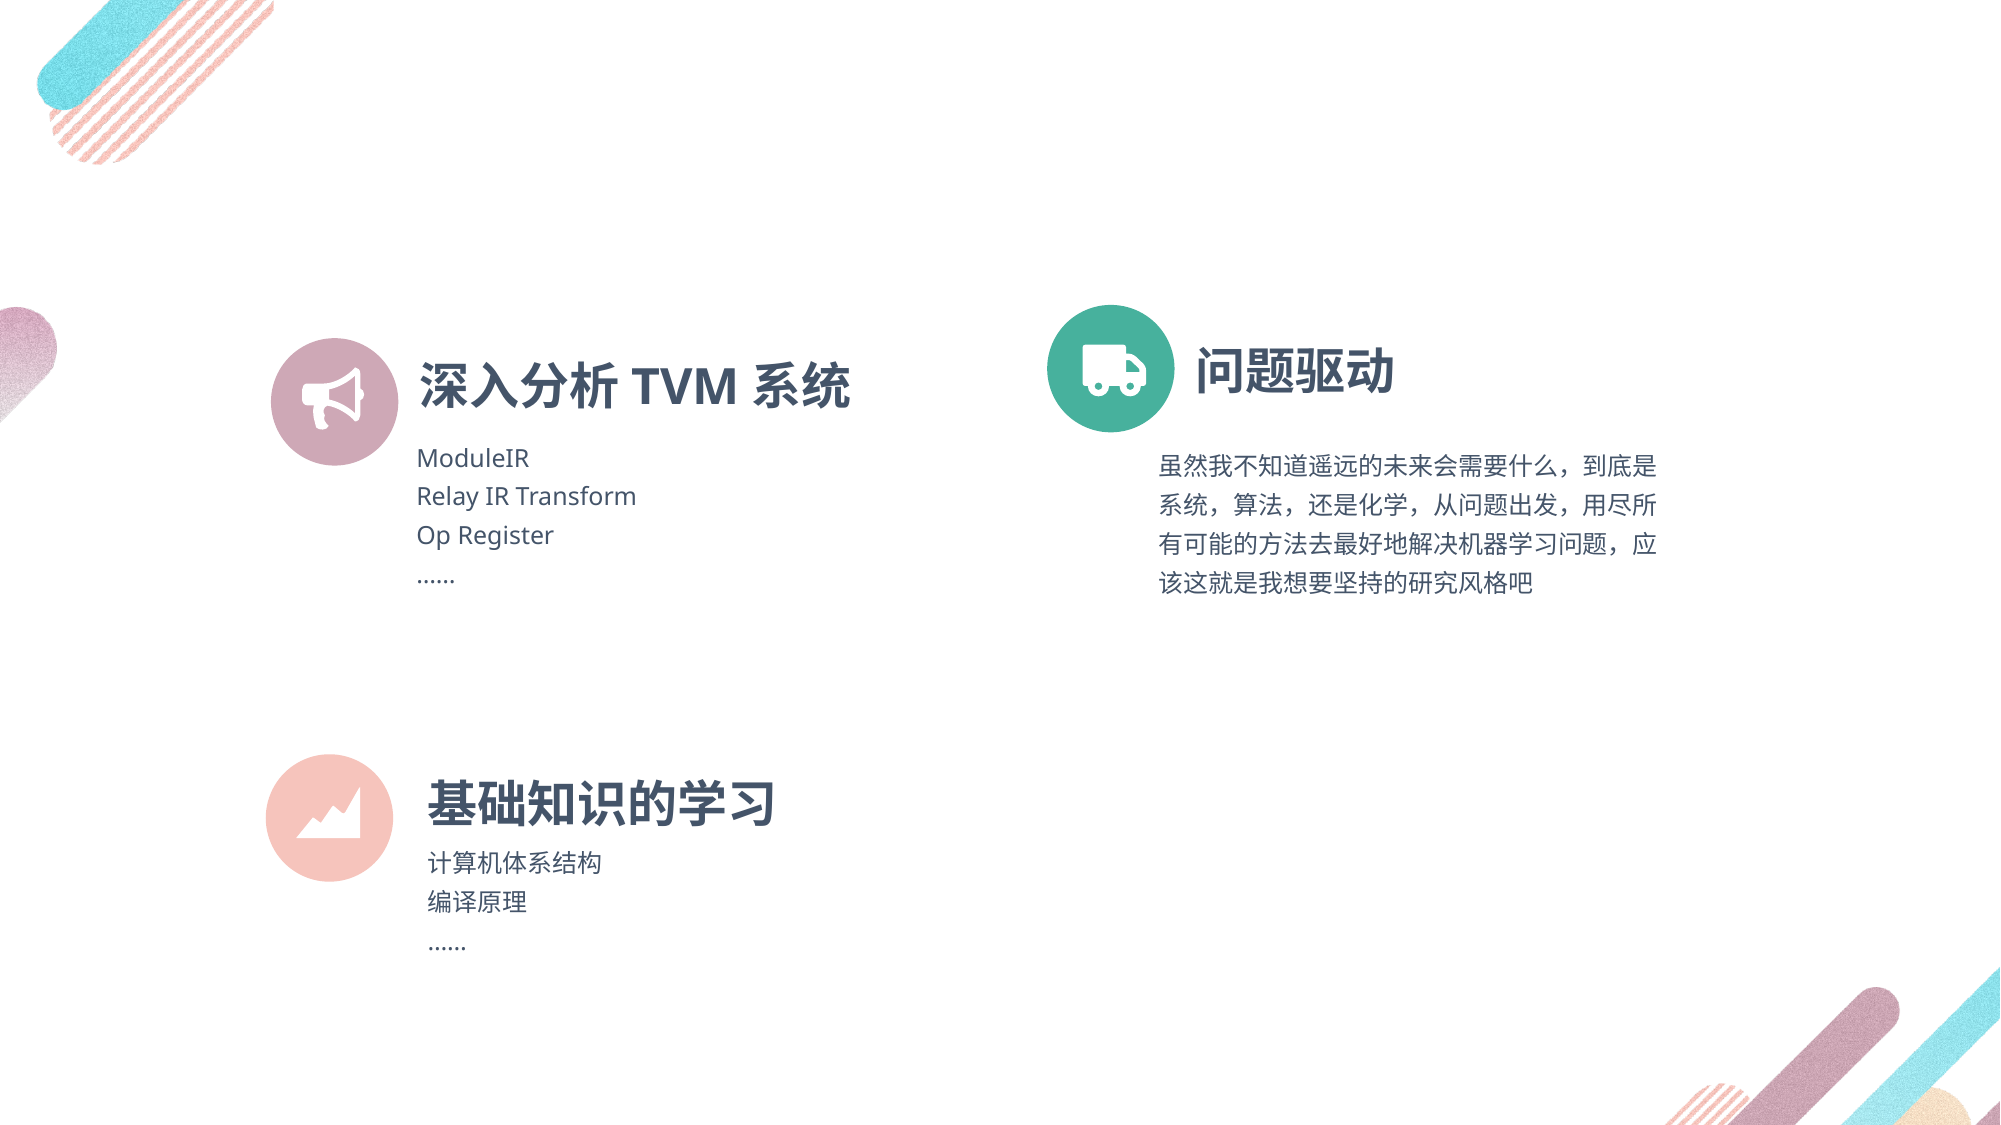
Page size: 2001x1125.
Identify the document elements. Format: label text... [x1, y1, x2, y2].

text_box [270, 338, 399, 466]
text_box 问题驱动 [1177, 330, 1449, 409]
picture [0, 0, 274, 437]
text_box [1047, 304, 1175, 433]
picture [1502, 872, 2000, 1125]
text_box 虽然我不知道遥远的未来会需要什么，到底是系统，算法，还是化学，从问题出发，用尽所有可能的方法去最好地解决机器学习问题，应该这就是我想要坚持的研究风格吧 [1140, 432, 1684, 606]
text_box 计算机体系结构 编译原理 …… [409, 829, 953, 964]
text_box 基础知识的学习 [409, 763, 917, 842]
text_box 深入分析TVM系统 [401, 345, 884, 424]
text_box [265, 754, 394, 882]
text_box ModuleIR Relay IR Transform Op Register …… [398, 424, 942, 598]
